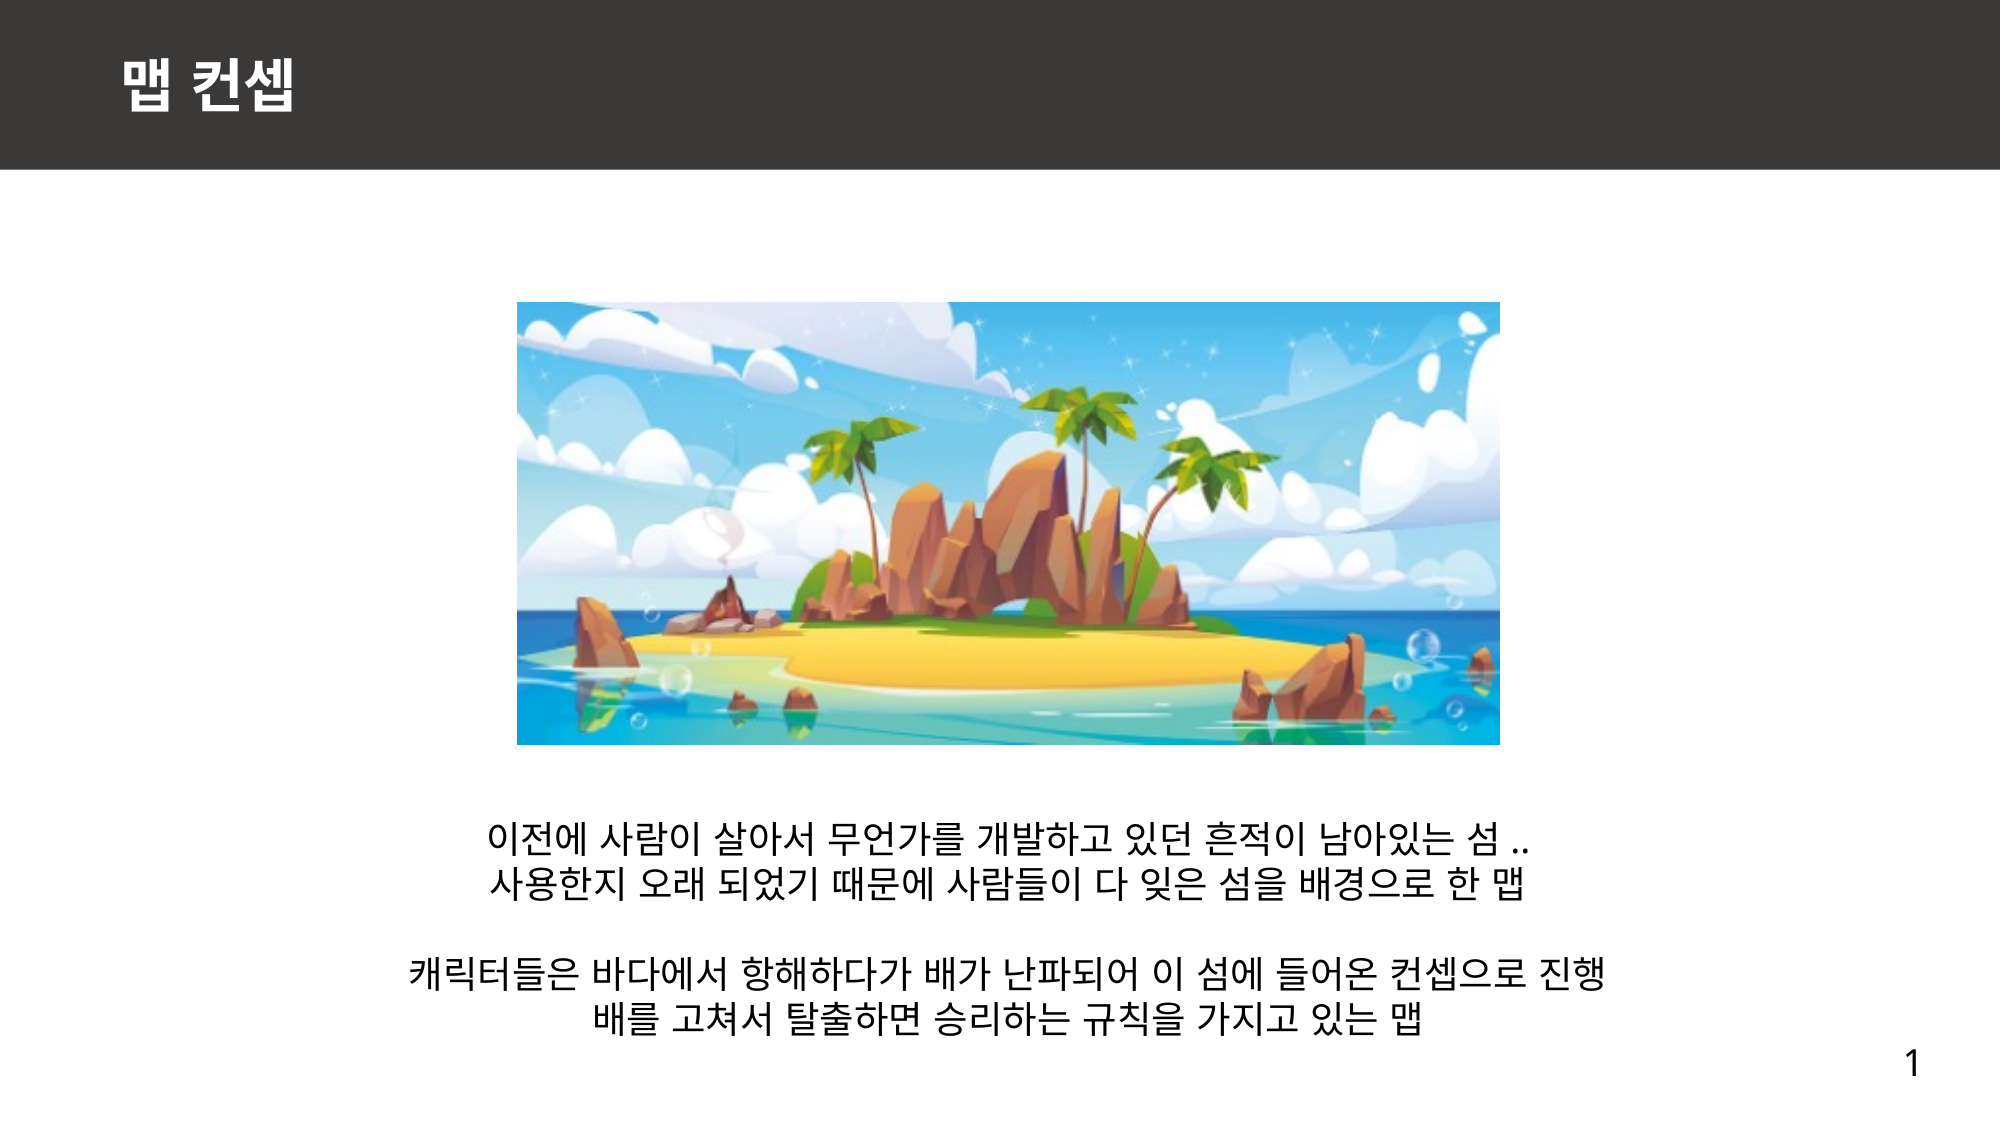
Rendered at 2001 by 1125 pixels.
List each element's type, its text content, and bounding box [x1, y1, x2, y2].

picture [517, 302, 1500, 745]
text_box 맵 컨셉 [106, 41, 800, 127]
text_box [0, 0, 2000, 171]
text_box 1 [1887, 1031, 1939, 1092]
text_box 이전에 사람이 살아서 무언가를 개발하고 있던 흔적이 남아있는 섬.. 사용한지 오래 되었기 때문에 사람들이 다 잊은 섬을 배경으로 한 맵 캐릭터들은 바다에서 항해하다가 배가 난파되어 이 섬에 들어온 컨셉으로 진행 배를 고쳐서 탈출하면 승리하는 규칙을 가지고 있는 맵 [394, 808, 1623, 1049]
